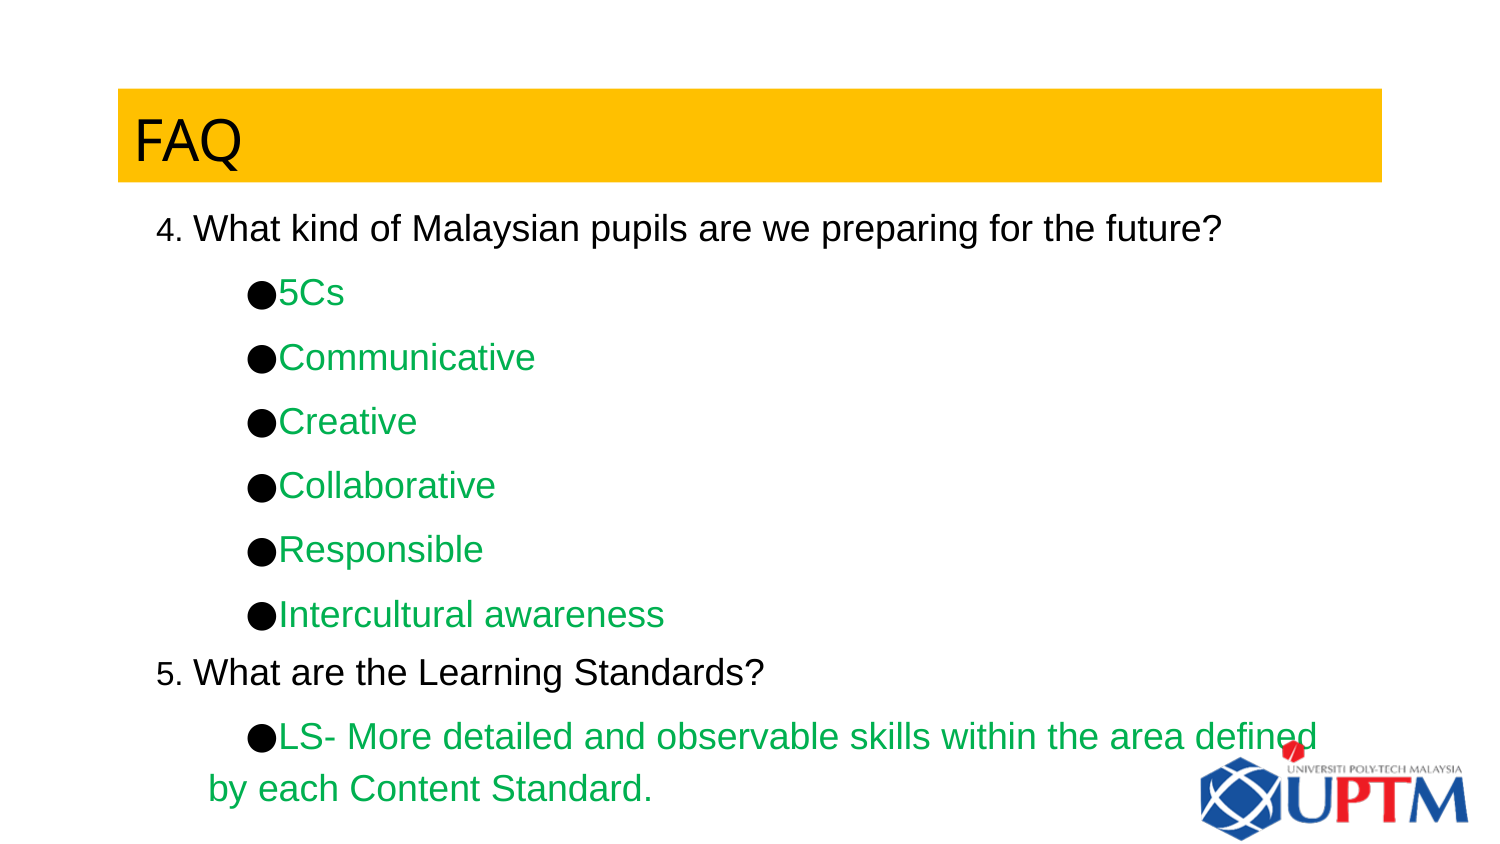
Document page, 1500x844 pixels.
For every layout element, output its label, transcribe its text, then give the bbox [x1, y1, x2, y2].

list 4. What kind of Malaysian pupils are we preparing for the future? 5Cs Communicative Creative Collaborative Responsible Intercultural awareness 5. What are the Learning Standards? LS- More detailed and observable skills within the area defined by each Content Standard. [118, 182, 1382, 257]
picture [1178, 690, 1491, 844]
title FAQ [118, 88, 1382, 182]
